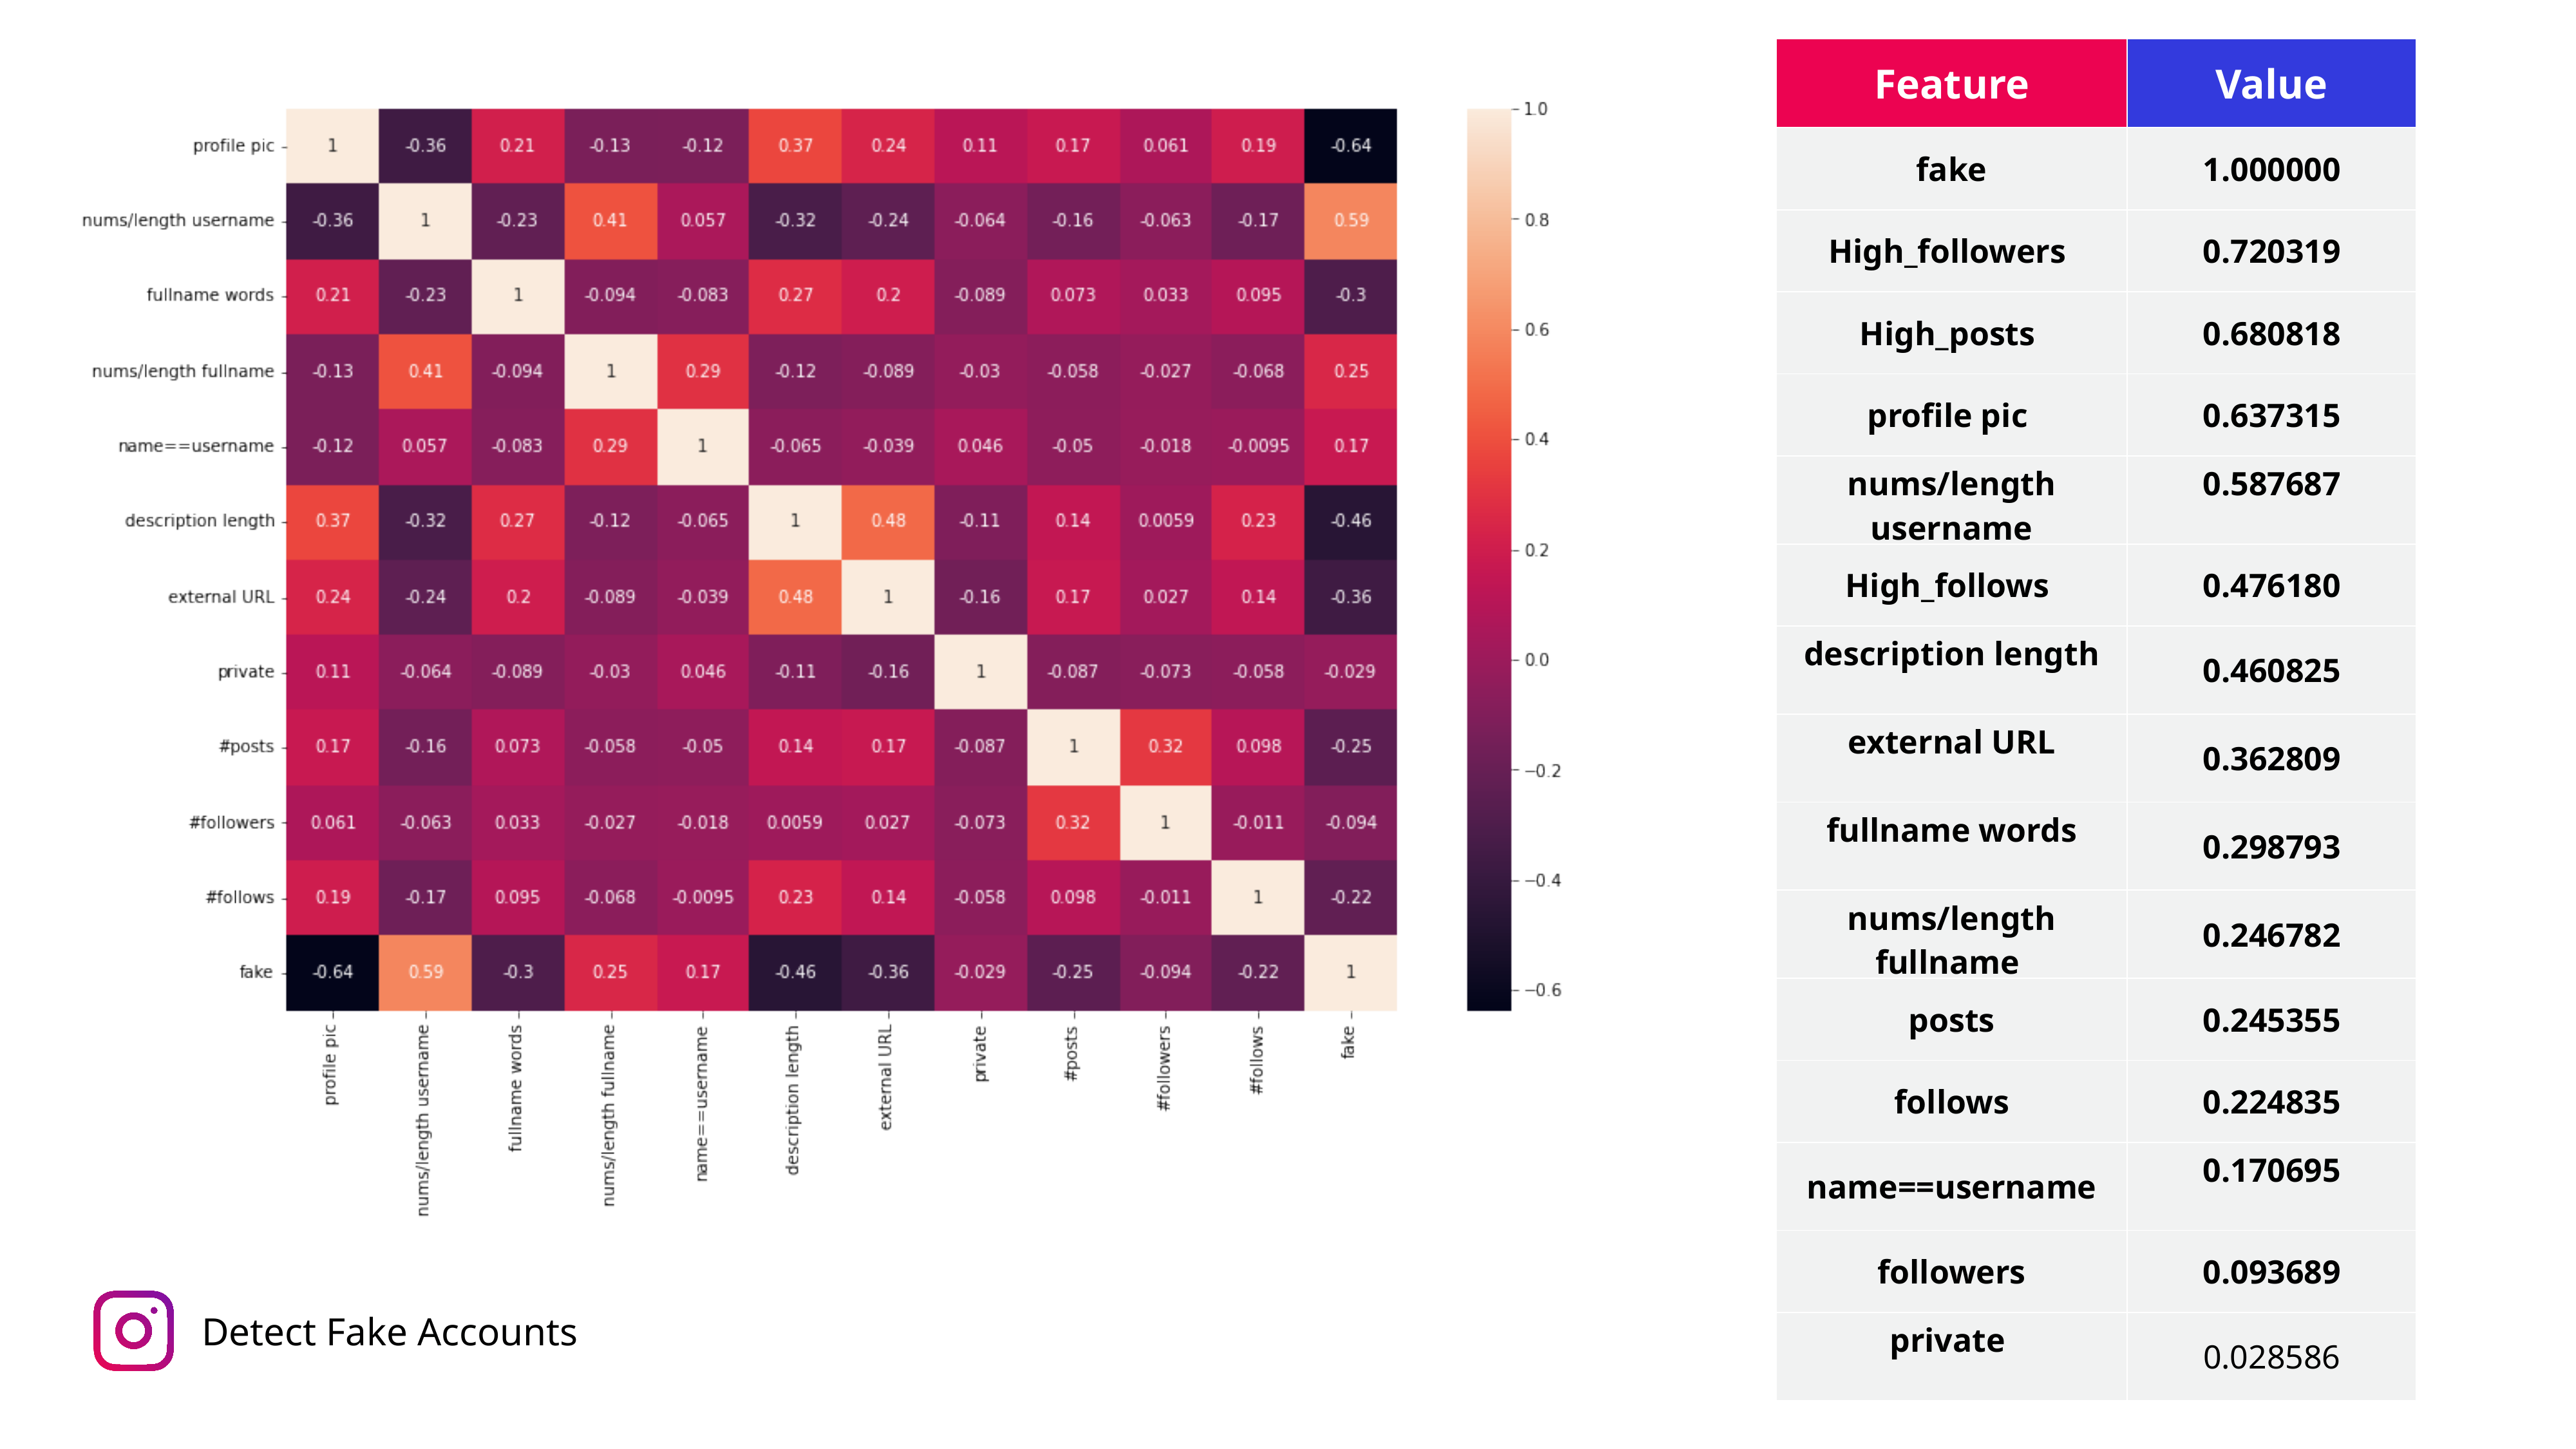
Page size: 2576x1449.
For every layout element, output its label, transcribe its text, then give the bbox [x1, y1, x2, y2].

picture [71, 91, 1575, 1227]
table_cell 0.637315 [2128, 374, 2416, 455]
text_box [93, 1291, 609, 1372]
table_cell 0.170695 [2128, 1143, 2416, 1230]
table_header Value [2128, 39, 2416, 127]
table_cell 0.460825 [2128, 627, 2416, 714]
table_cell fake [1777, 128, 2126, 209]
table_cell High_follows [1777, 545, 2126, 625]
table_cell 0.298793 [2128, 802, 2416, 889]
table_cell 0.362809 [2128, 715, 2416, 802]
table_cell nums/length username [1777, 457, 2126, 544]
table_cell High_followers [1777, 211, 2126, 291]
table_cell 1.000000 [2128, 128, 2416, 209]
table_cell 0.720319 [2128, 211, 2416, 291]
table_cell 0.587687 [2128, 457, 2416, 544]
table_cell external URL [1777, 715, 2126, 802]
table_cell profile pic [1777, 374, 2126, 455]
table_cell followers [1777, 1231, 2126, 1312]
table_cell private [1777, 1313, 2126, 1400]
table_cell name==username [1777, 1143, 2126, 1230]
table_cell posts [1777, 979, 2126, 1060]
table_cell 0.028586 [2128, 1313, 2416, 1400]
table_cell 0.093689 [2128, 1231, 2416, 1312]
table_cell 0.246782 [2128, 891, 2416, 978]
table_cell follows [1777, 1061, 2126, 1142]
table_cell fullname words [1777, 802, 2126, 889]
table_cell High_posts [1777, 292, 2126, 374]
table_cell nums/length fullname [1777, 891, 2126, 978]
table_cell 0.224835 [2128, 1061, 2416, 1142]
table_cell description length [1777, 627, 2126, 714]
table_cell 0.680818 [2128, 292, 2416, 374]
table_cell 0.245355 [2128, 979, 2416, 1060]
table_header Feature [1777, 39, 2126, 127]
table_cell 0.476180 [2128, 545, 2416, 625]
